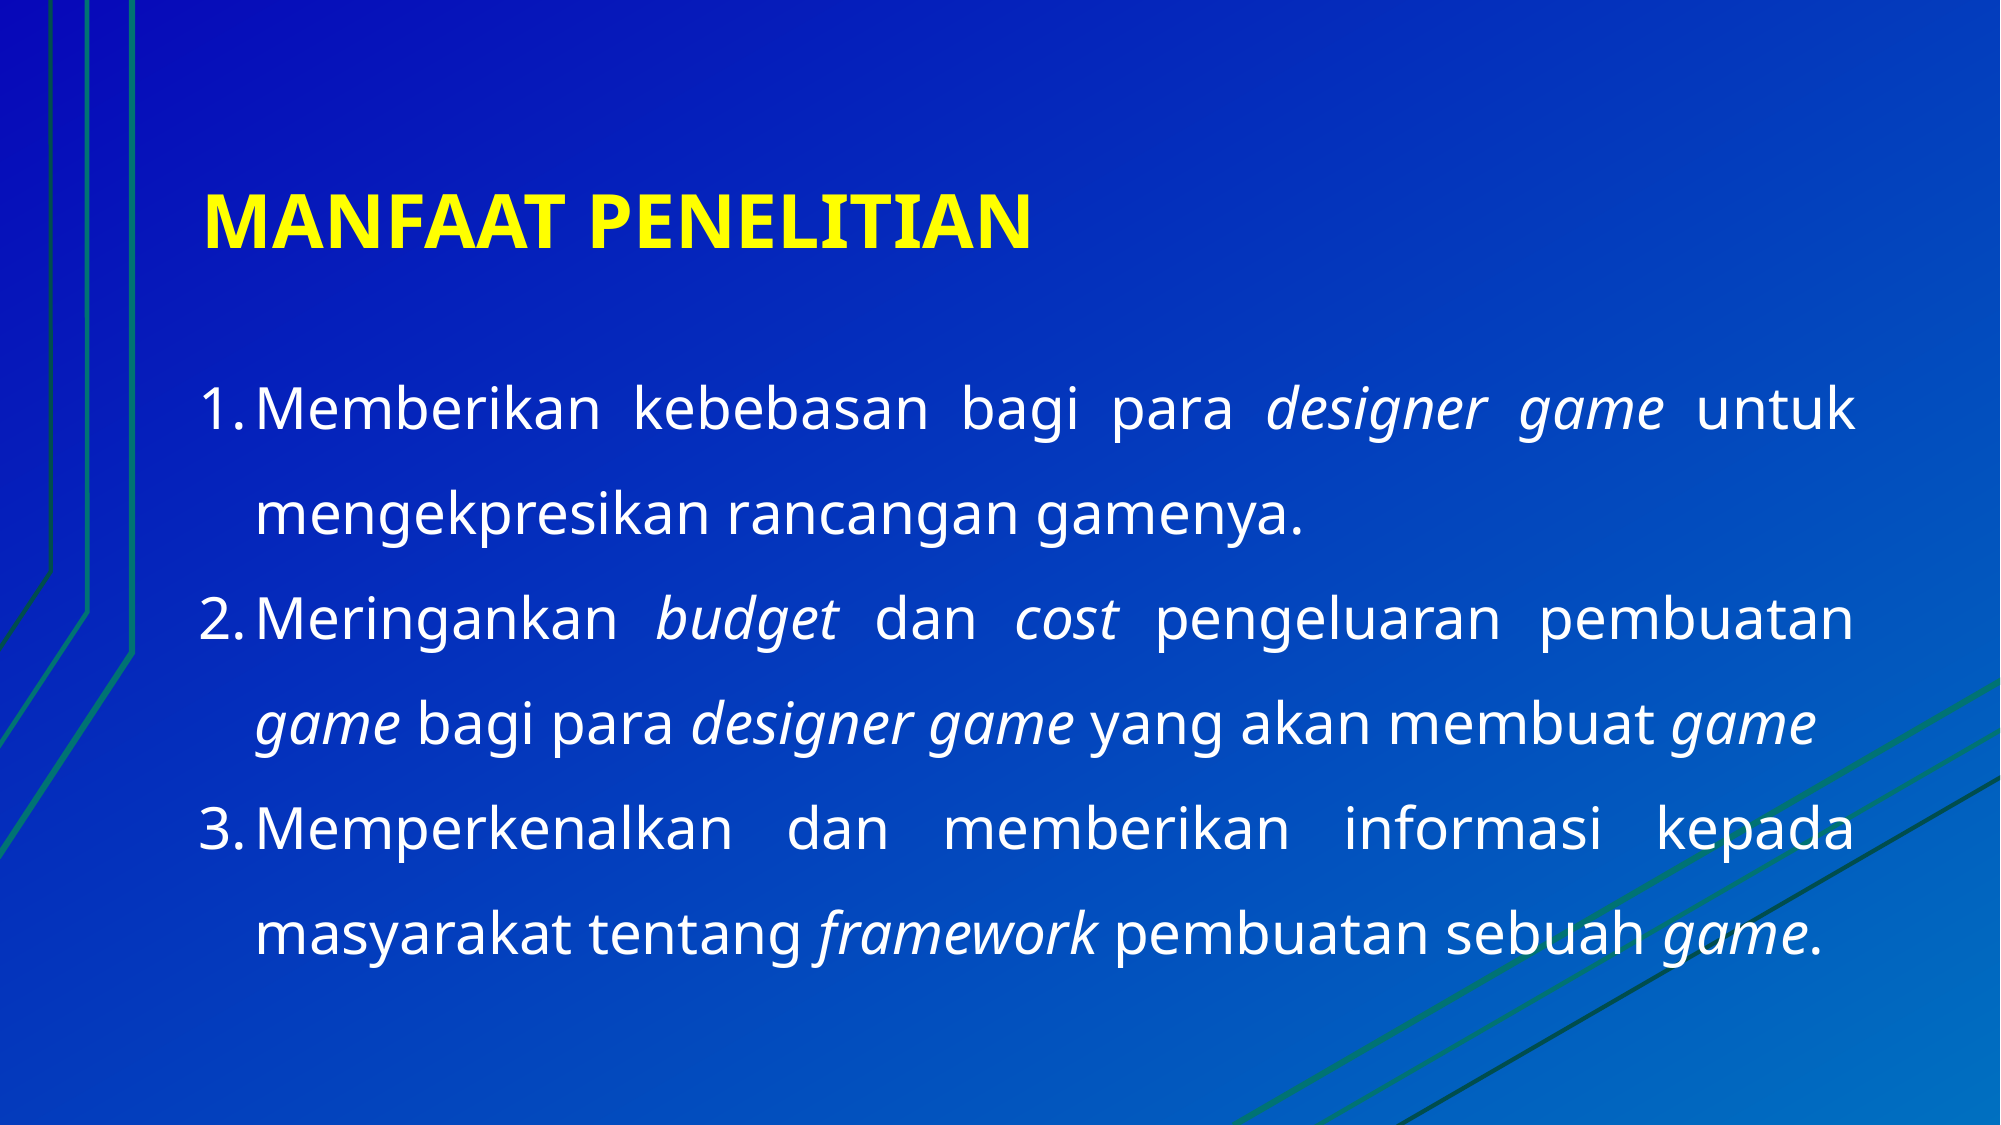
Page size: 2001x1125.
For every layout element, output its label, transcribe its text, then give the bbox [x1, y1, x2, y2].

text_box Memberikan kebebasan bagi para designer game untuk mengekpresikan rancangan gamenya. Meringankan budget dan cost pengeluaran pembuatan game bagi para designer game yang akan membuat game Memperkenalkan dan memberikan informasi kepada masyarakat tentang framework pembuatan sebuah game. [183, 328, 1871, 974]
title MANFAAT PENELITIAN [181, 149, 1648, 275]
text_box [174, 312, 1875, 949]
